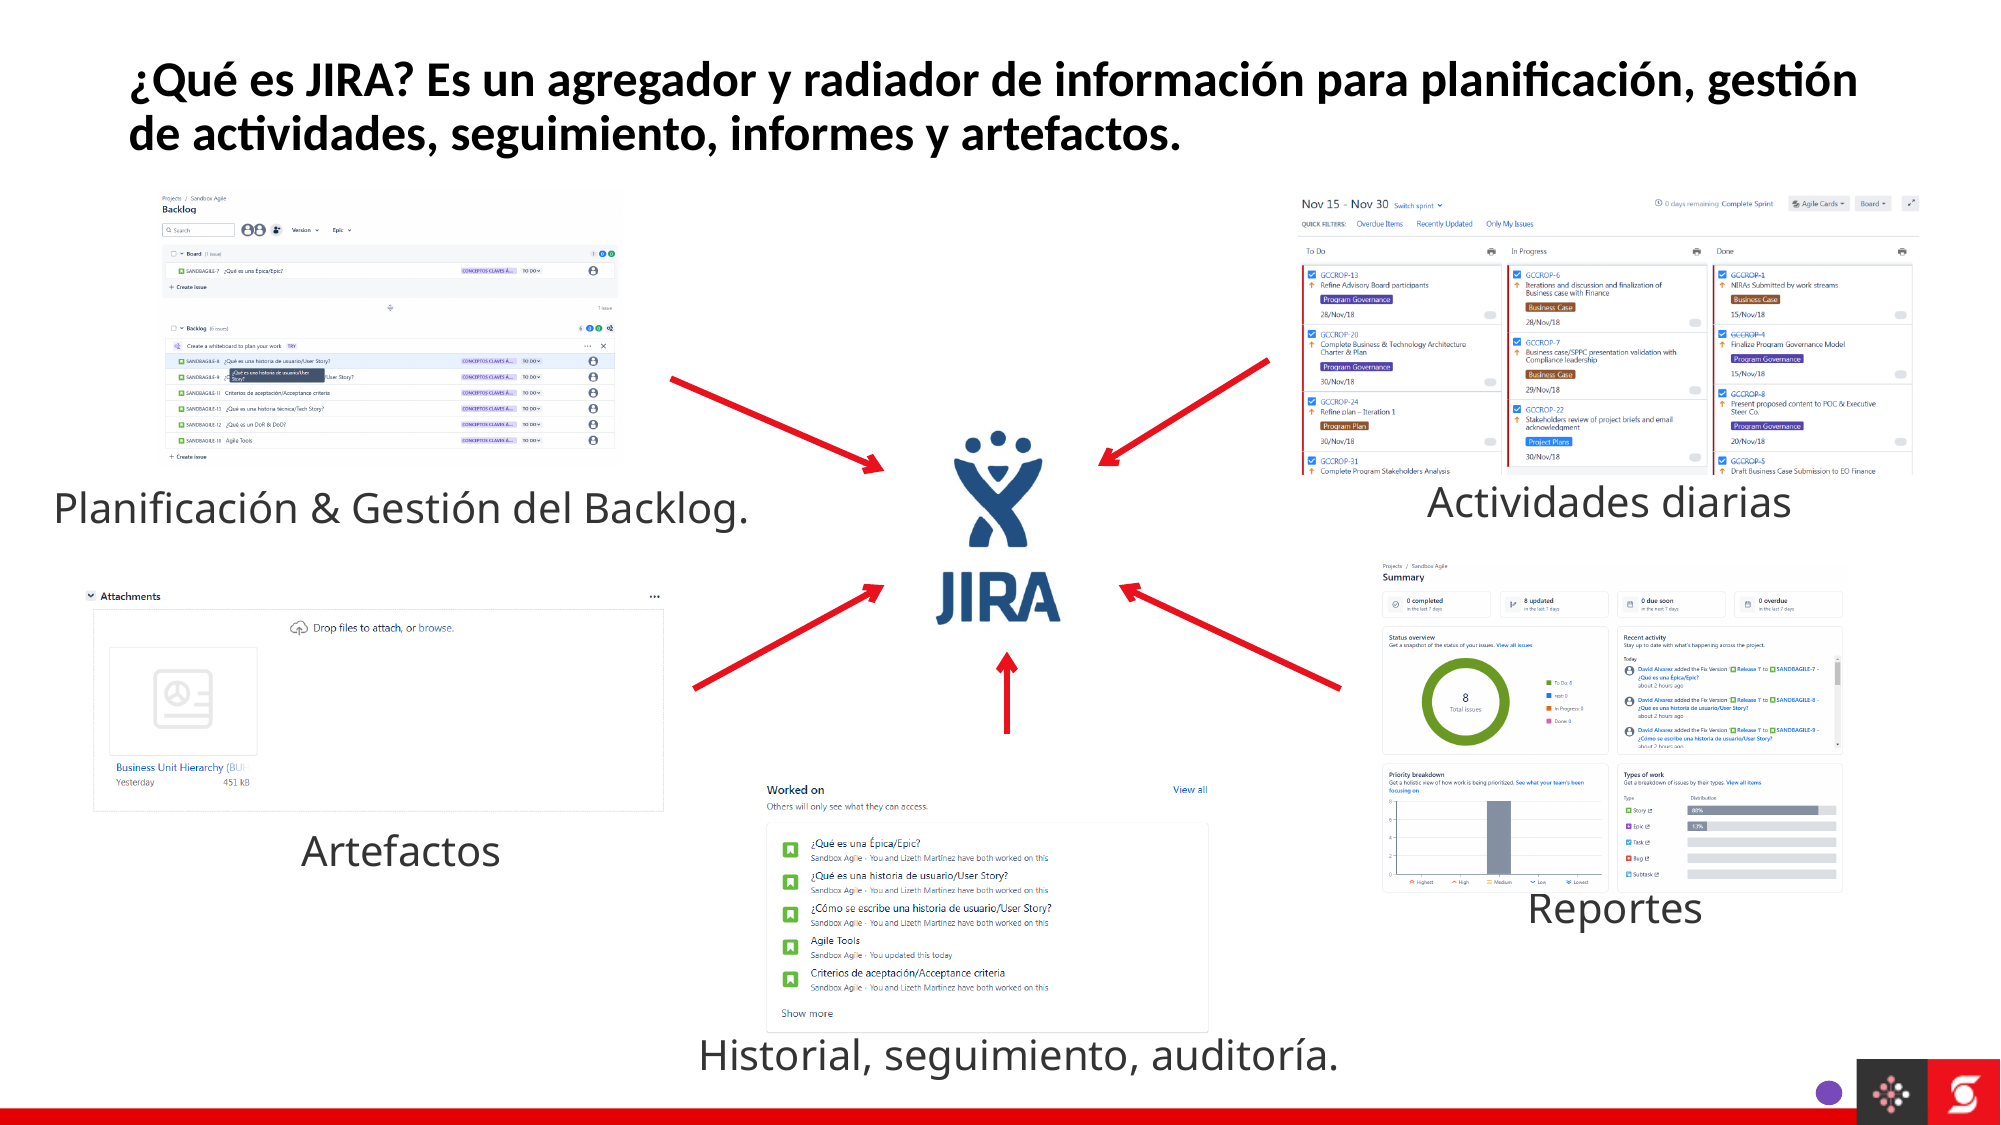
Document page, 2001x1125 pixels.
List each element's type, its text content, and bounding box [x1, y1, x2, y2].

text_box [1814, 1079, 1844, 1107]
picture [830, 400, 1166, 652]
text_box Historial, seguimiento, auditoría. [683, 1021, 1355, 1087]
text_box ¿Qué es JIRA? Es un agregador y radiador de información para planificación, gestión de actividades, seguimiento, informes y artefactos. [113, 45, 1883, 169]
text_box Artefactos [286, 819, 517, 883]
text_box Planificación & Gestión del Backlog. [38, 474, 765, 539]
text_box Actividades diarias [1413, 475, 1819, 534]
picture [80, 585, 671, 819]
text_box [670, 378, 885, 471]
picture [1376, 562, 1848, 894]
picture [1298, 195, 1919, 475]
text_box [693, 585, 885, 690]
picture [156, 189, 622, 466]
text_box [1097, 359, 1269, 466]
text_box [1118, 585, 1341, 690]
text_box Reportes [1512, 894, 1719, 940]
picture [749, 770, 1240, 1035]
picture [1856, 1059, 2000, 1125]
